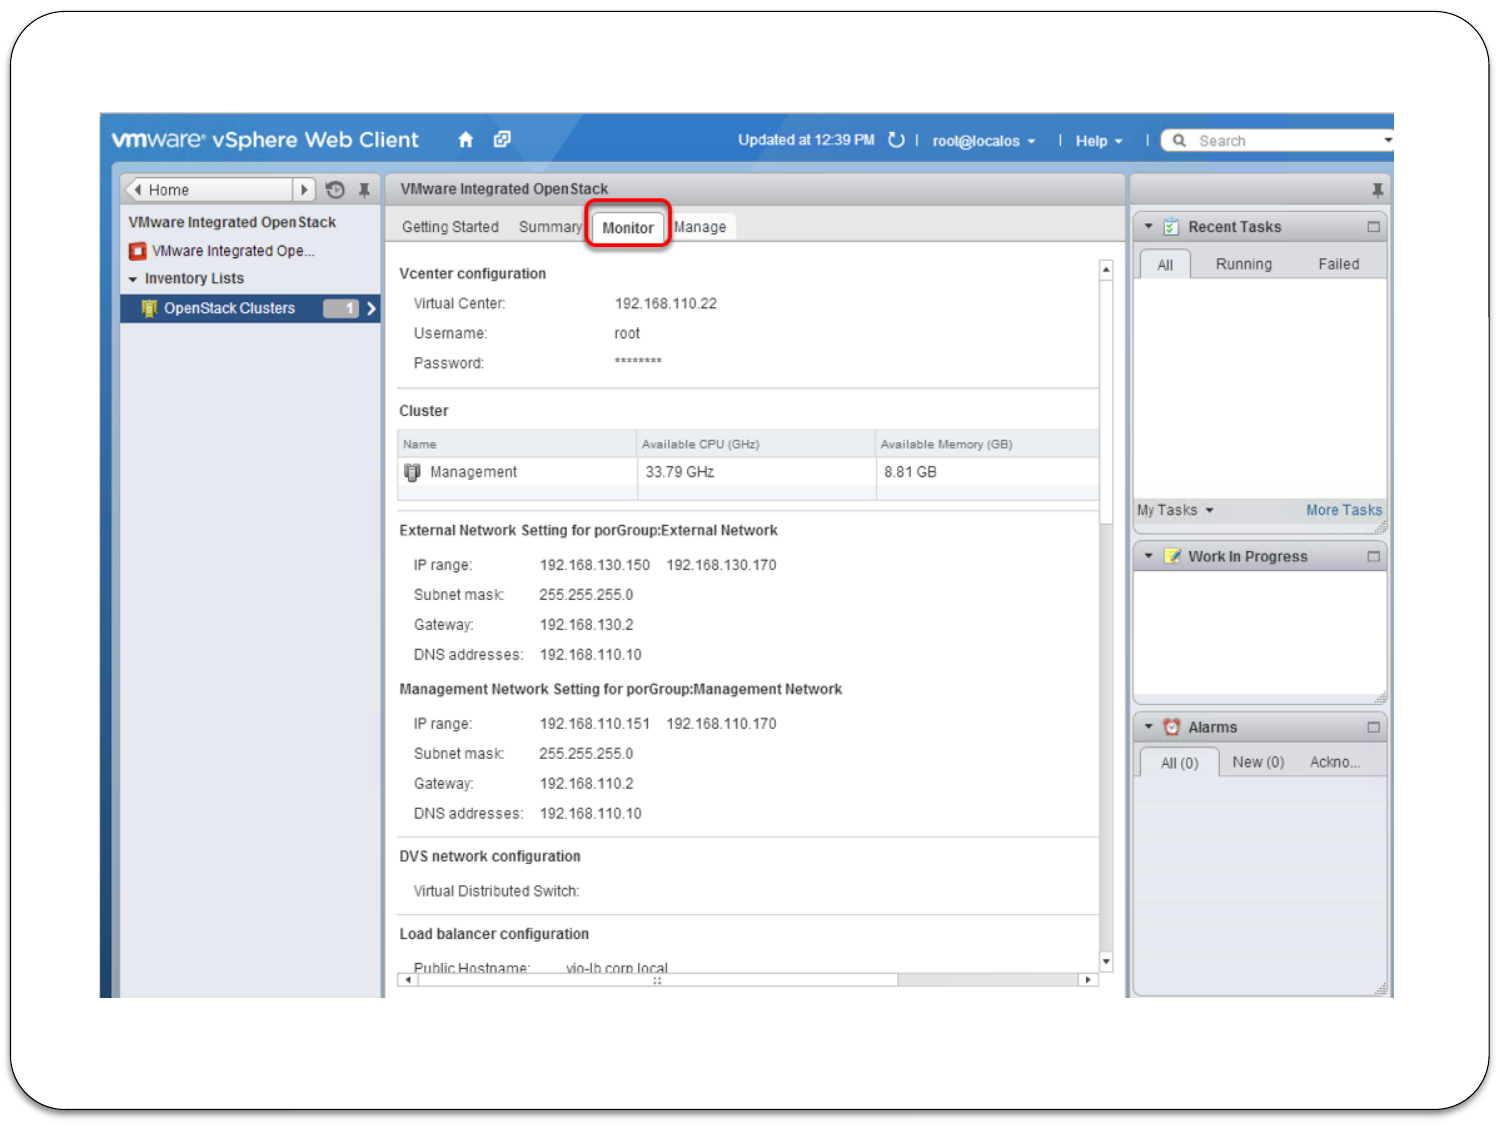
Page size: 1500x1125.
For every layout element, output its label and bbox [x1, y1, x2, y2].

picture [99, 112, 1394, 998]
